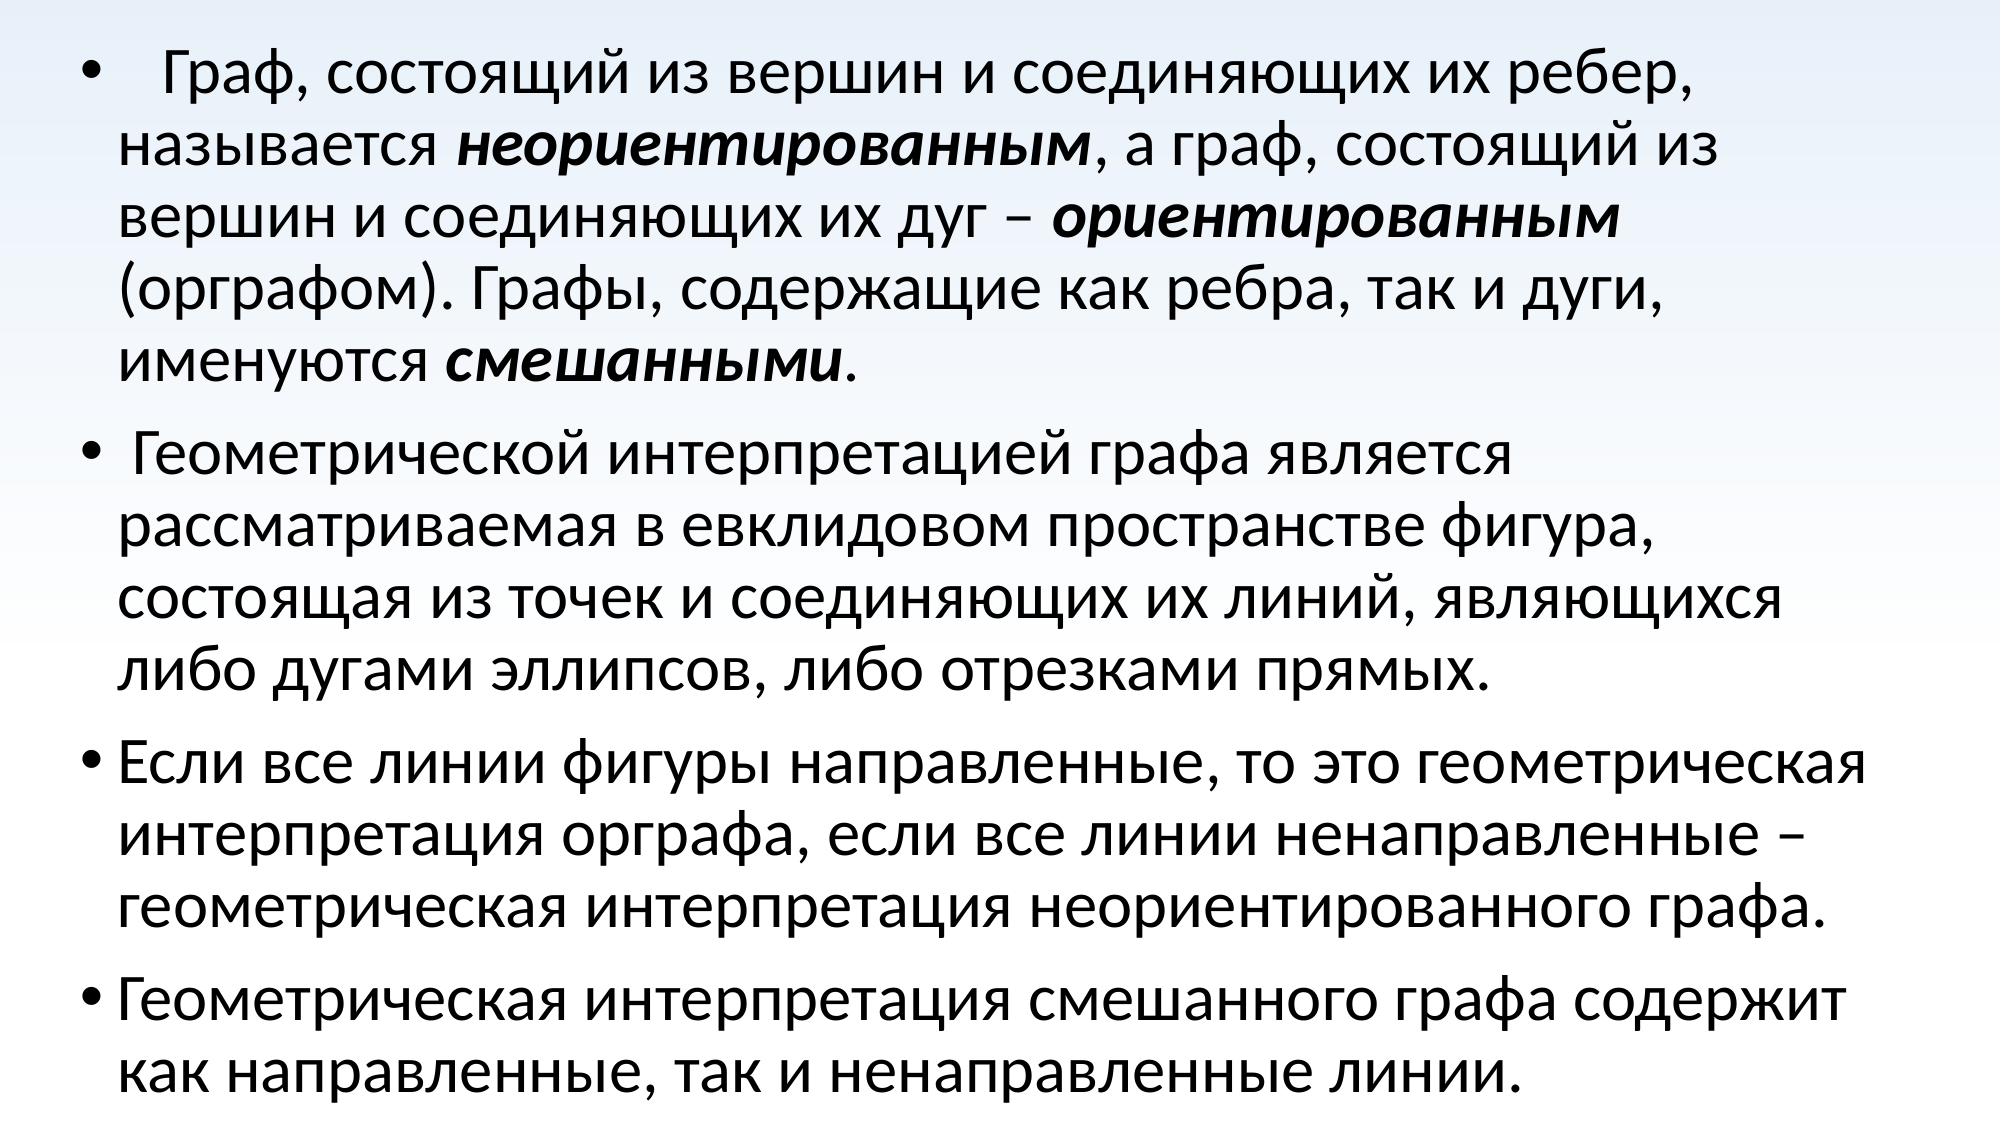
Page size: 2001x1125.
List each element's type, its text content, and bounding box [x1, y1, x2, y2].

list Граф, состоящий из вершин и соединяющих их ребер, называется неориентированным, а граф, состоящий из вершин и соединяющих их дуг – ориентированным (орграфом). Графы, содержащие как ребра, так и дуги, именуются смешанными. Геометрической интерпретацией графа является рассматриваемая в евклидовом пространстве фигура, состоящая из точек и соединяющих их линий, являющихся либо дугами эллипсов, либо отрезками прямых. Если все линии фигуры направленные, то это геометрическая интерпретация орграфа, если все линии ненаправленные – геометрическая интерпретация неориентированного графа. Геометрическая интерпретация смешанного графа содержит как направленные, так и ненаправленные линии. [64, 28, 1957, 1125]
